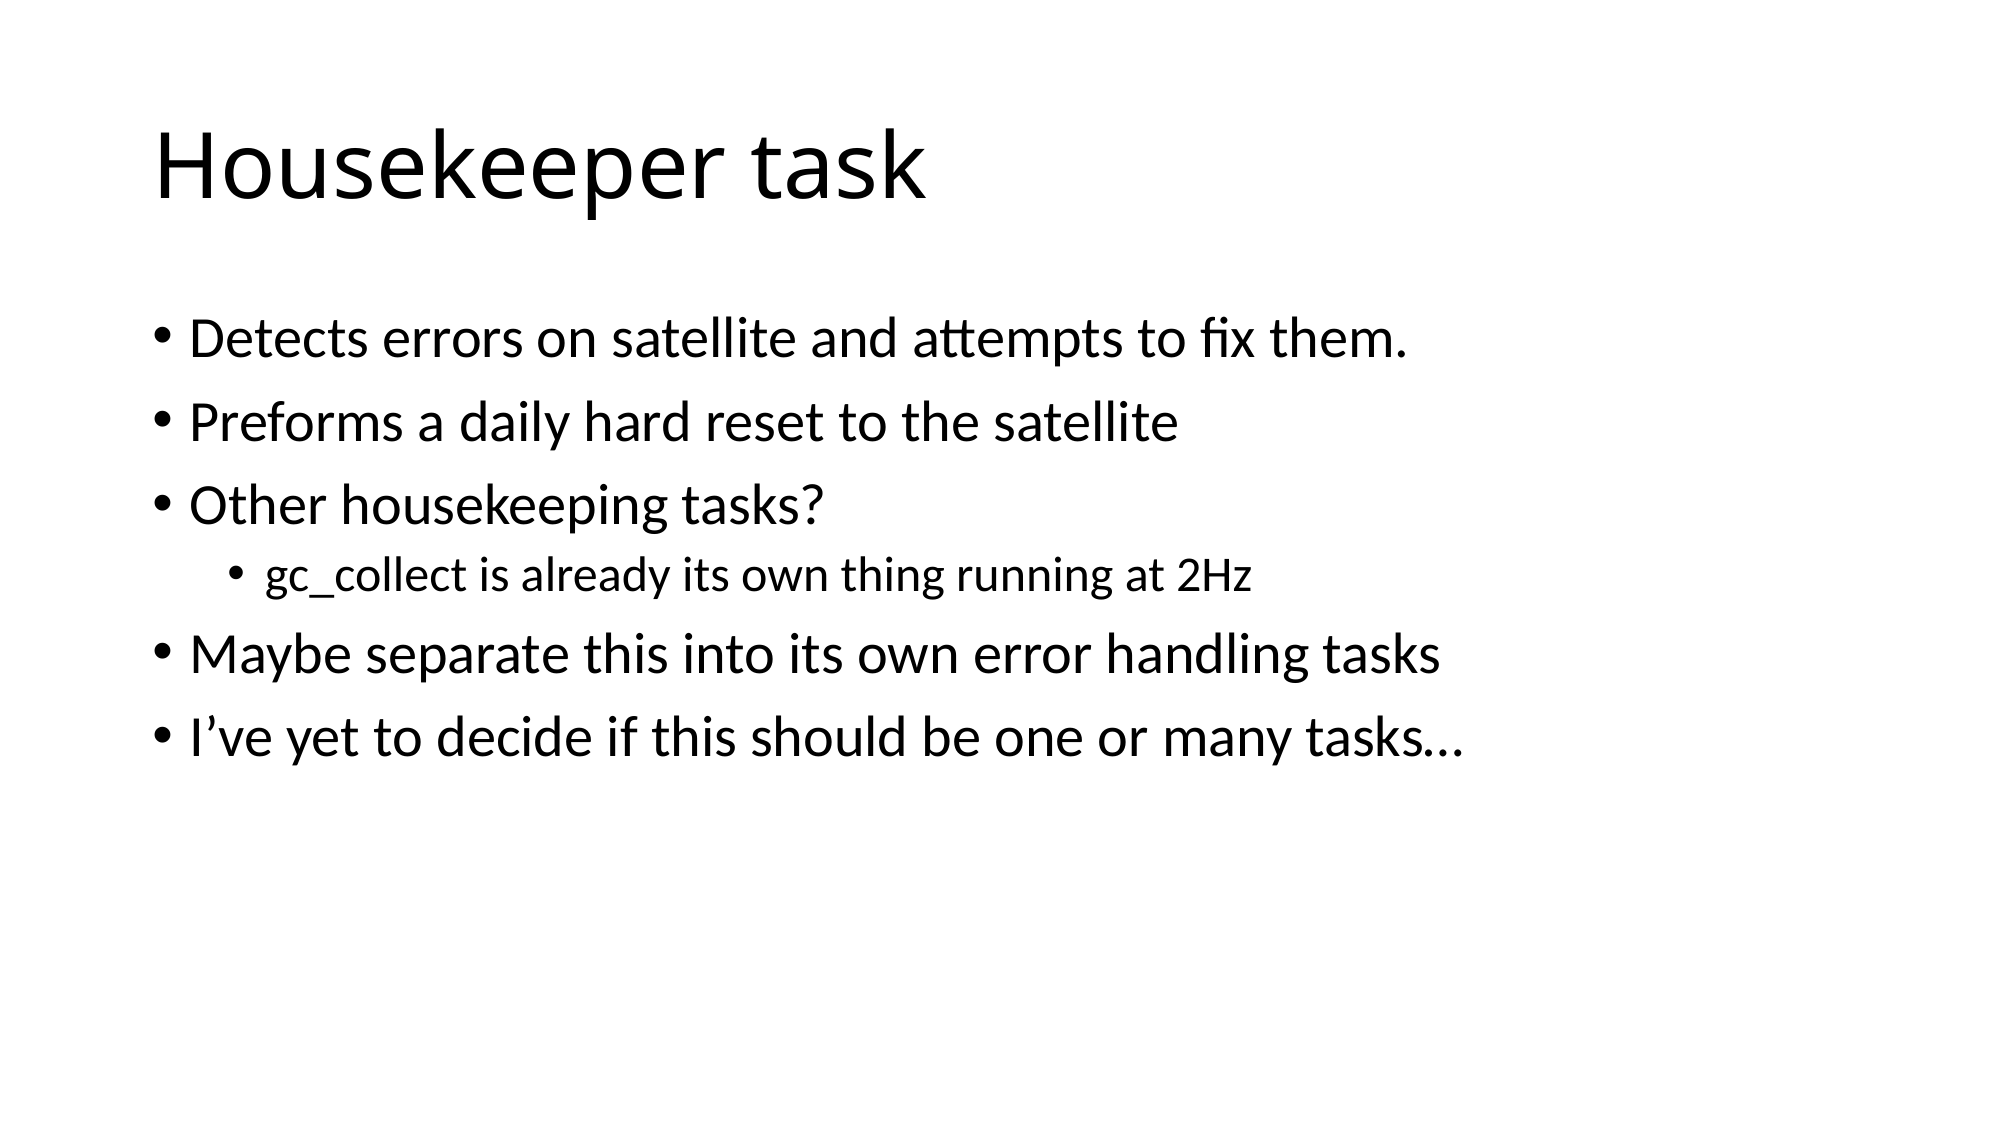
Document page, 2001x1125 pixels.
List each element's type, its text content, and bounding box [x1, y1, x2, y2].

list Detects errors on satellite and attempts to fix them. Preforms a daily hard reset to the satellite Other housekeeping tasks? gc_collect is already its own thing running at 2Hz Maybe separate this into its own error handling tasks I’ve yet to decide if this should be one or many tasks… [137, 299, 1863, 1014]
title Housekeeper task [137, 59, 1863, 278]
